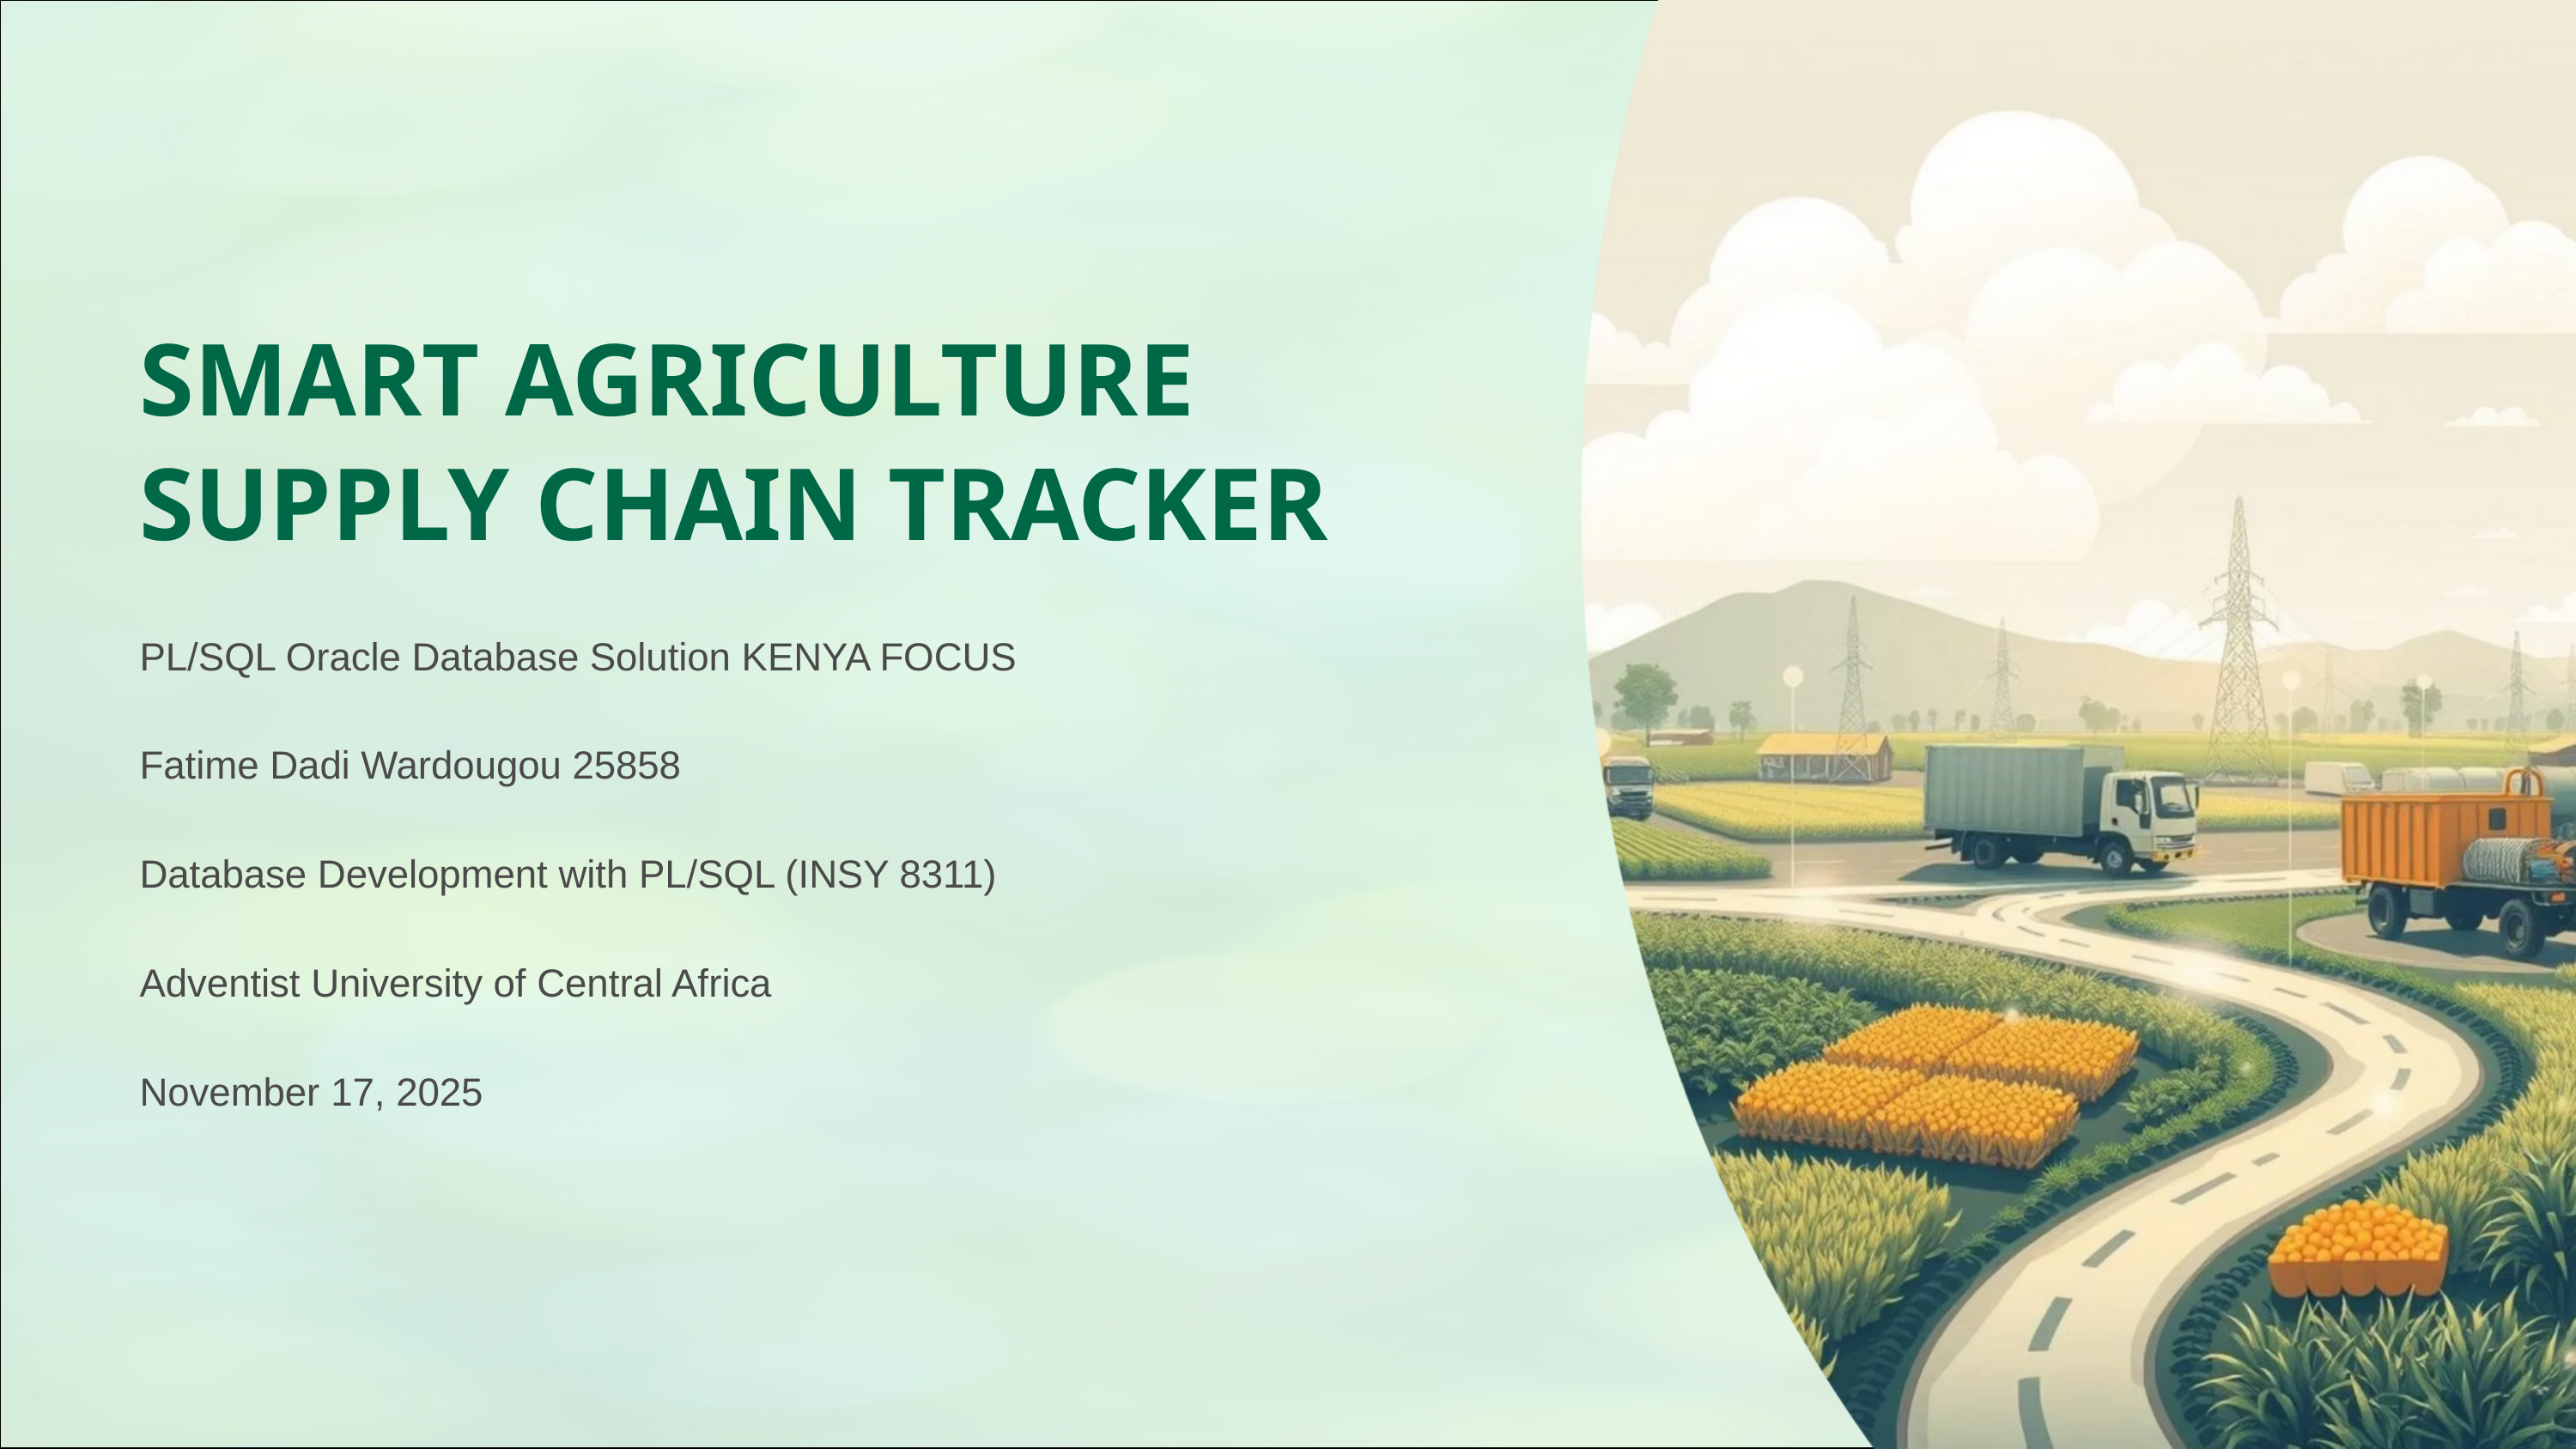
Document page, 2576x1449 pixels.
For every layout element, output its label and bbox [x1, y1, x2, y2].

text_box [0, 0, 1558, 1449]
text_box [1561, 0, 2576, 1449]
